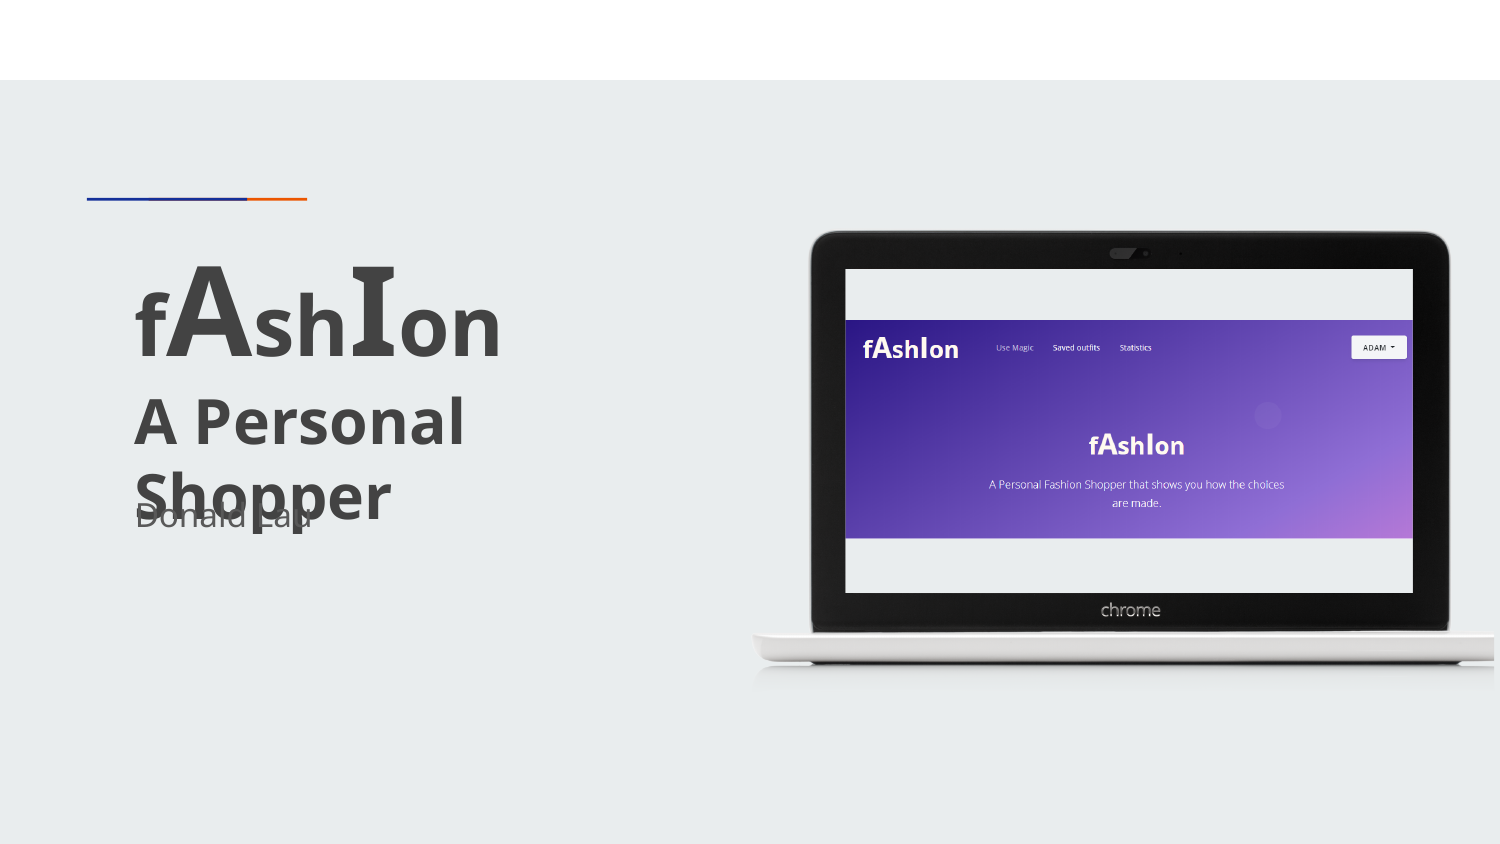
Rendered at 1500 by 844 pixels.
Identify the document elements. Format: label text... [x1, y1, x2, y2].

subtitle Donald Lau [119, 479, 742, 615]
picture [749, 228, 1495, 692]
title fAshIon A Personal Shopper [119, 216, 741, 455]
